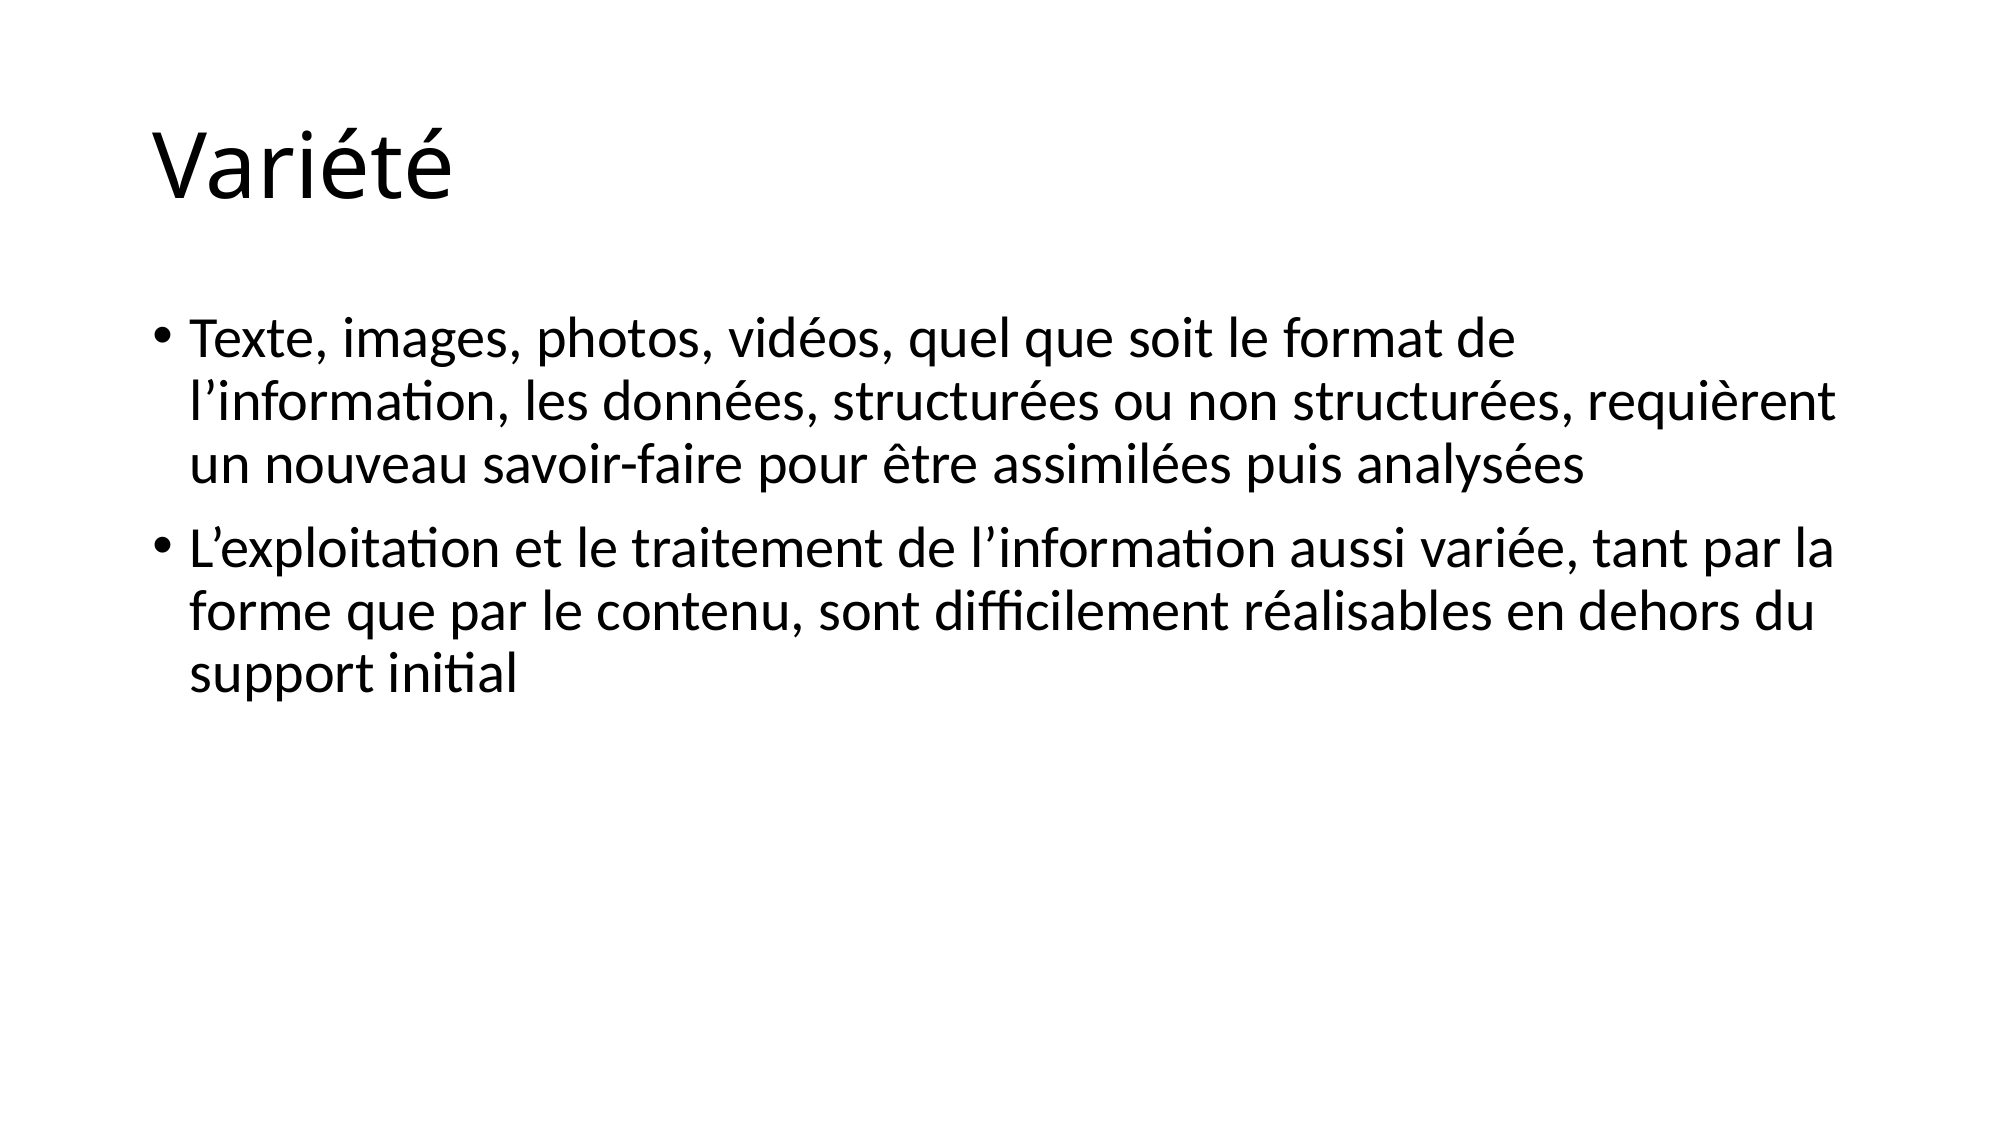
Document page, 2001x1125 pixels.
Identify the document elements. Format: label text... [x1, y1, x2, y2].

title Variété [137, 59, 1863, 278]
list Texte, images, photos, vidéos, quel que soit le format de l’information, les données, structurées ou non structurées, requièrent un nouveau savoir-faire pour être assimilées puis analysées L’exploitation et le traitement de l’information aussi variée, tant par la forme que par le contenu, sont difficilement réalisables en dehors du support initial [137, 299, 1863, 1014]
